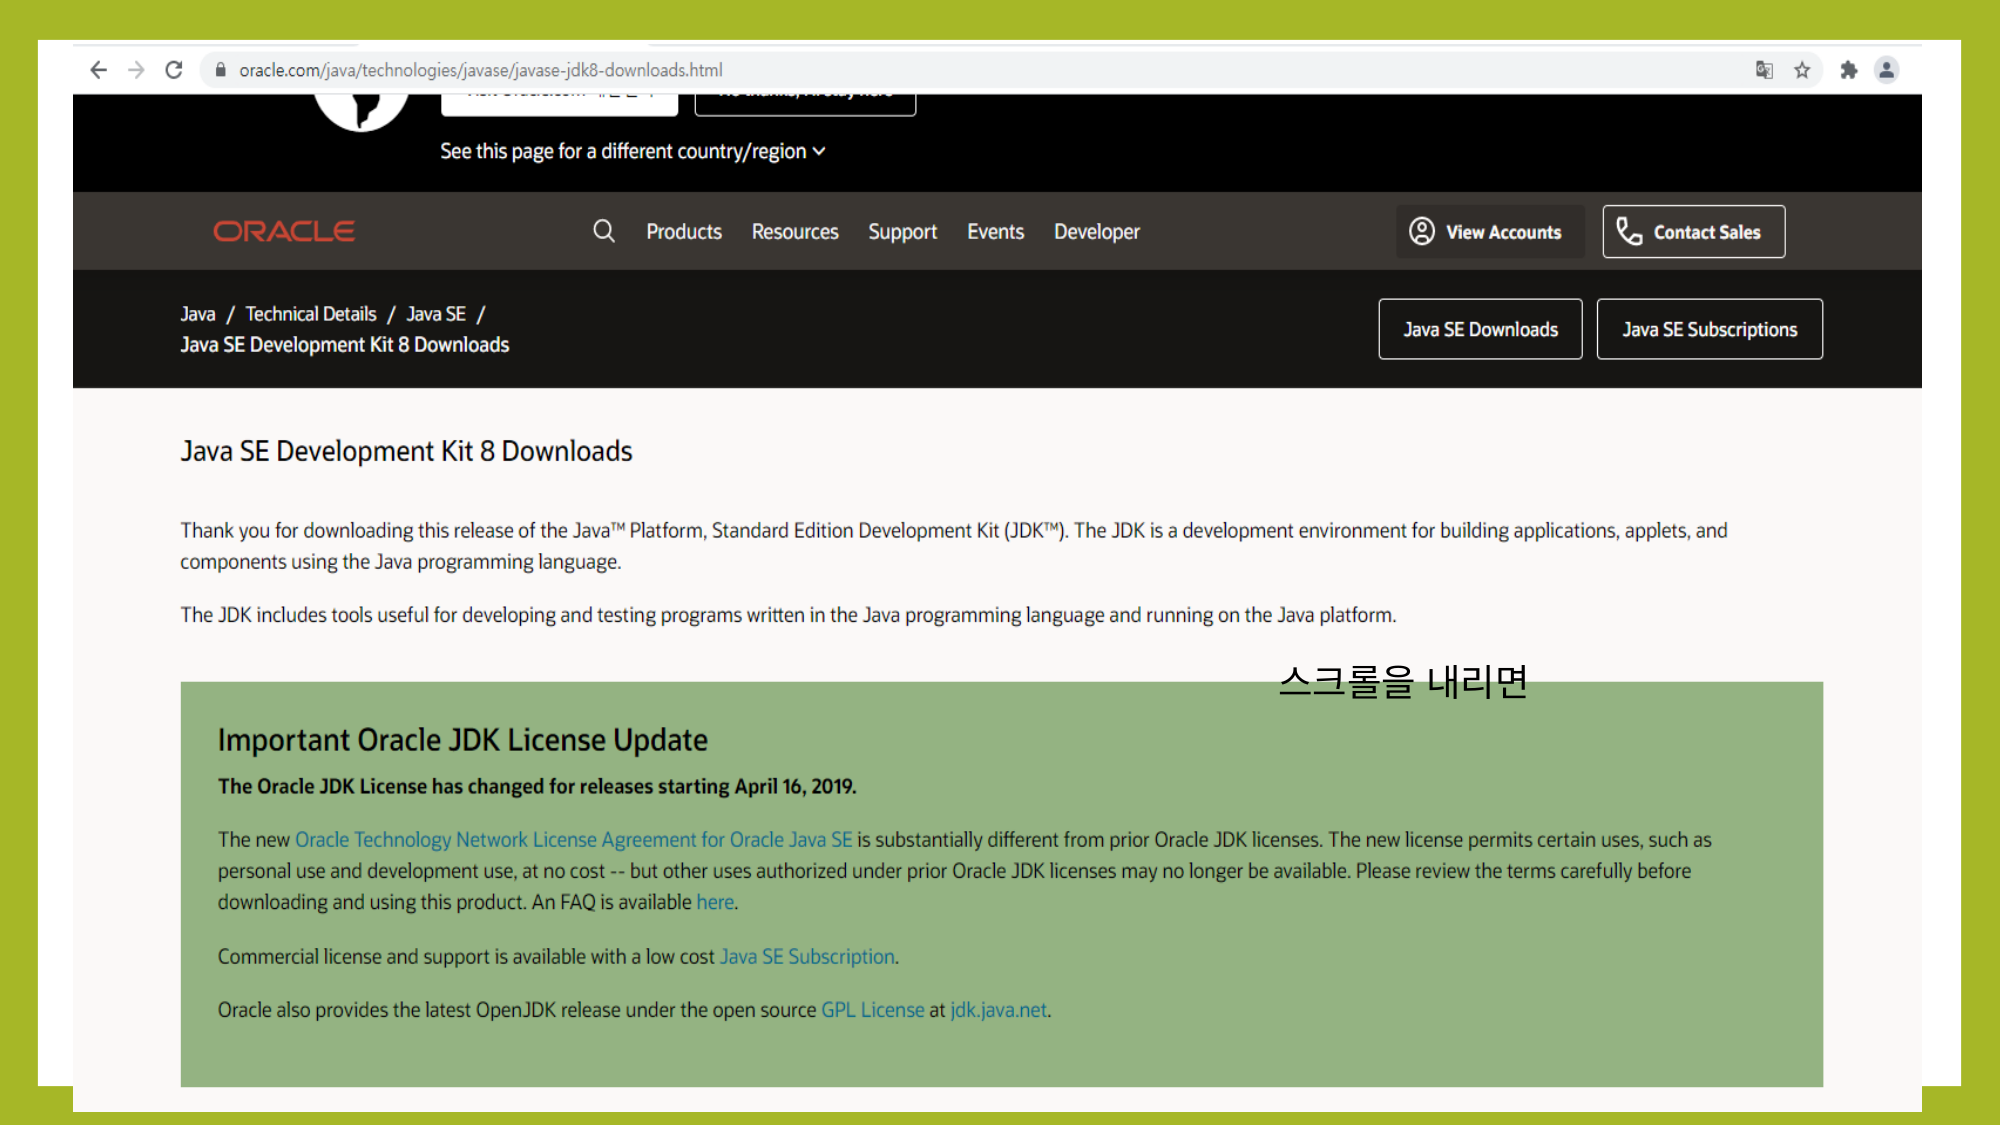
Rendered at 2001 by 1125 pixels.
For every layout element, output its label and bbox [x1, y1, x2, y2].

picture [72, 43, 1922, 1112]
